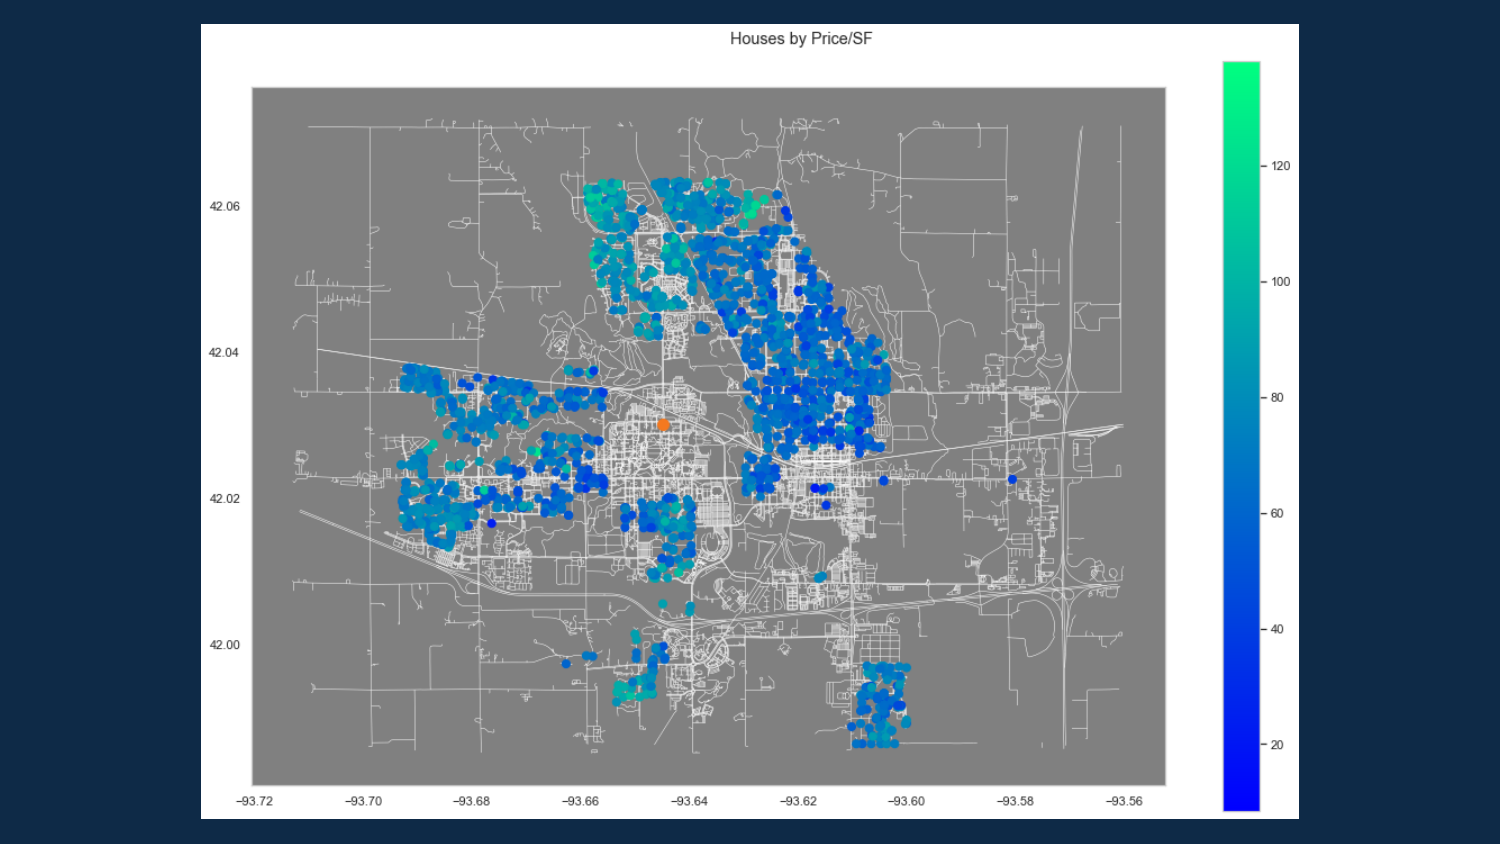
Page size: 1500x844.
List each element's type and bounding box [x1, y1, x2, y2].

picture [201, 24, 1299, 819]
